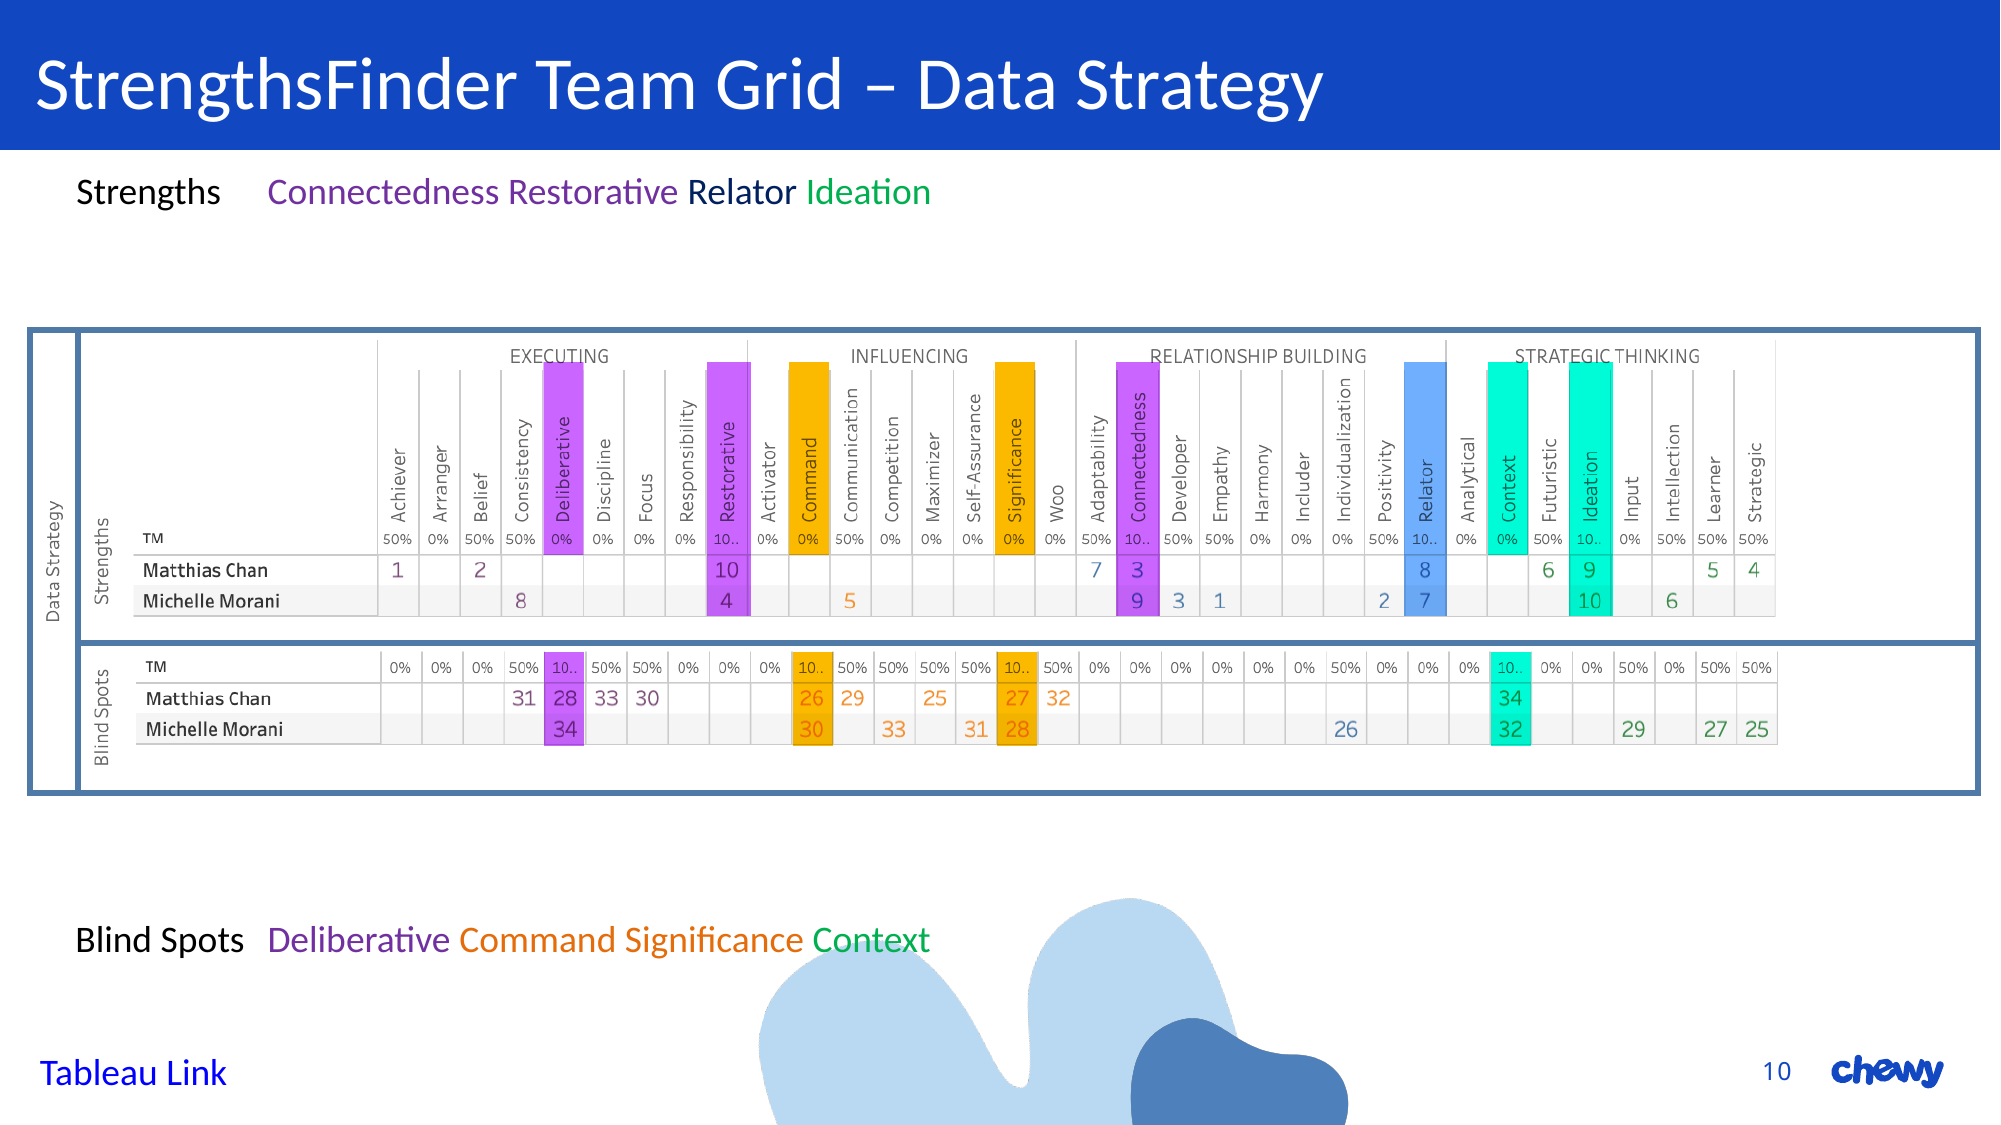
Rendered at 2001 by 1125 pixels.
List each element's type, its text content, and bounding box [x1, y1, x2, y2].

list StrengthsFinder Team Grid – Data Strategy [34, 26, 1961, 133]
picture [794, 814, 1168, 907]
text_box Blind Spots [60, 907, 252, 968]
picture [15, 319, 1991, 808]
text_box Strengths [61, 159, 237, 220]
text_box Tableau Link [24, 1040, 475, 1101]
text_box Connectedness Restorative Relator Ideation [252, 159, 1977, 220]
picture [735, 968, 1416, 1125]
slide_number 10 [1755, 1055, 1799, 1087]
text_box Deliberative Command Significance Context [252, 907, 1977, 968]
